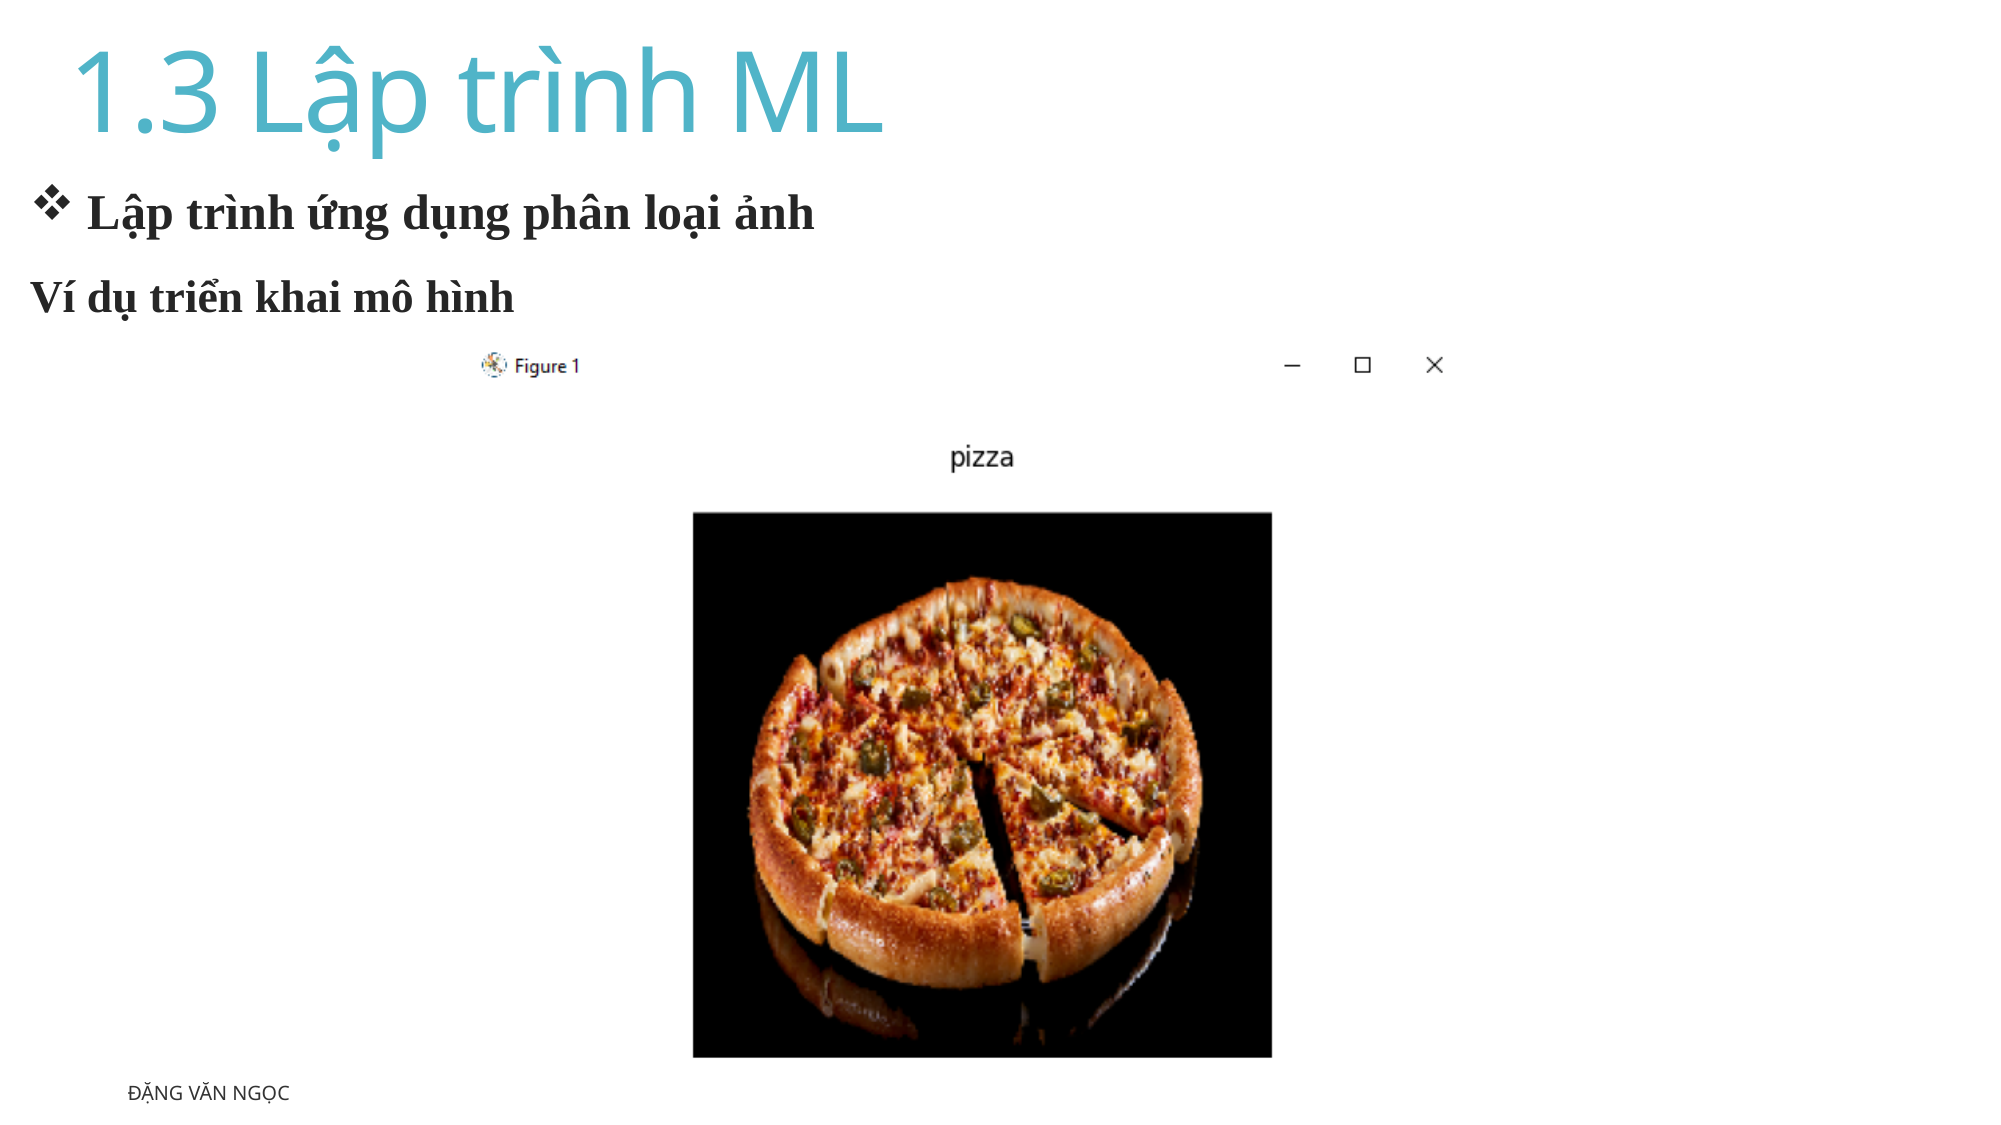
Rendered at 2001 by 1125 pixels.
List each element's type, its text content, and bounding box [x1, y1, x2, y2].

list Lập trình ứng dụng phân loại ảnh Ví dụ triển khai mô hình [14, 141, 1982, 1076]
picture [479, 348, 1460, 1095]
footer Đặng Văn Ngọc [112, 1075, 938, 1113]
title 1.3 Lập trình ML [53, 22, 1822, 141]
